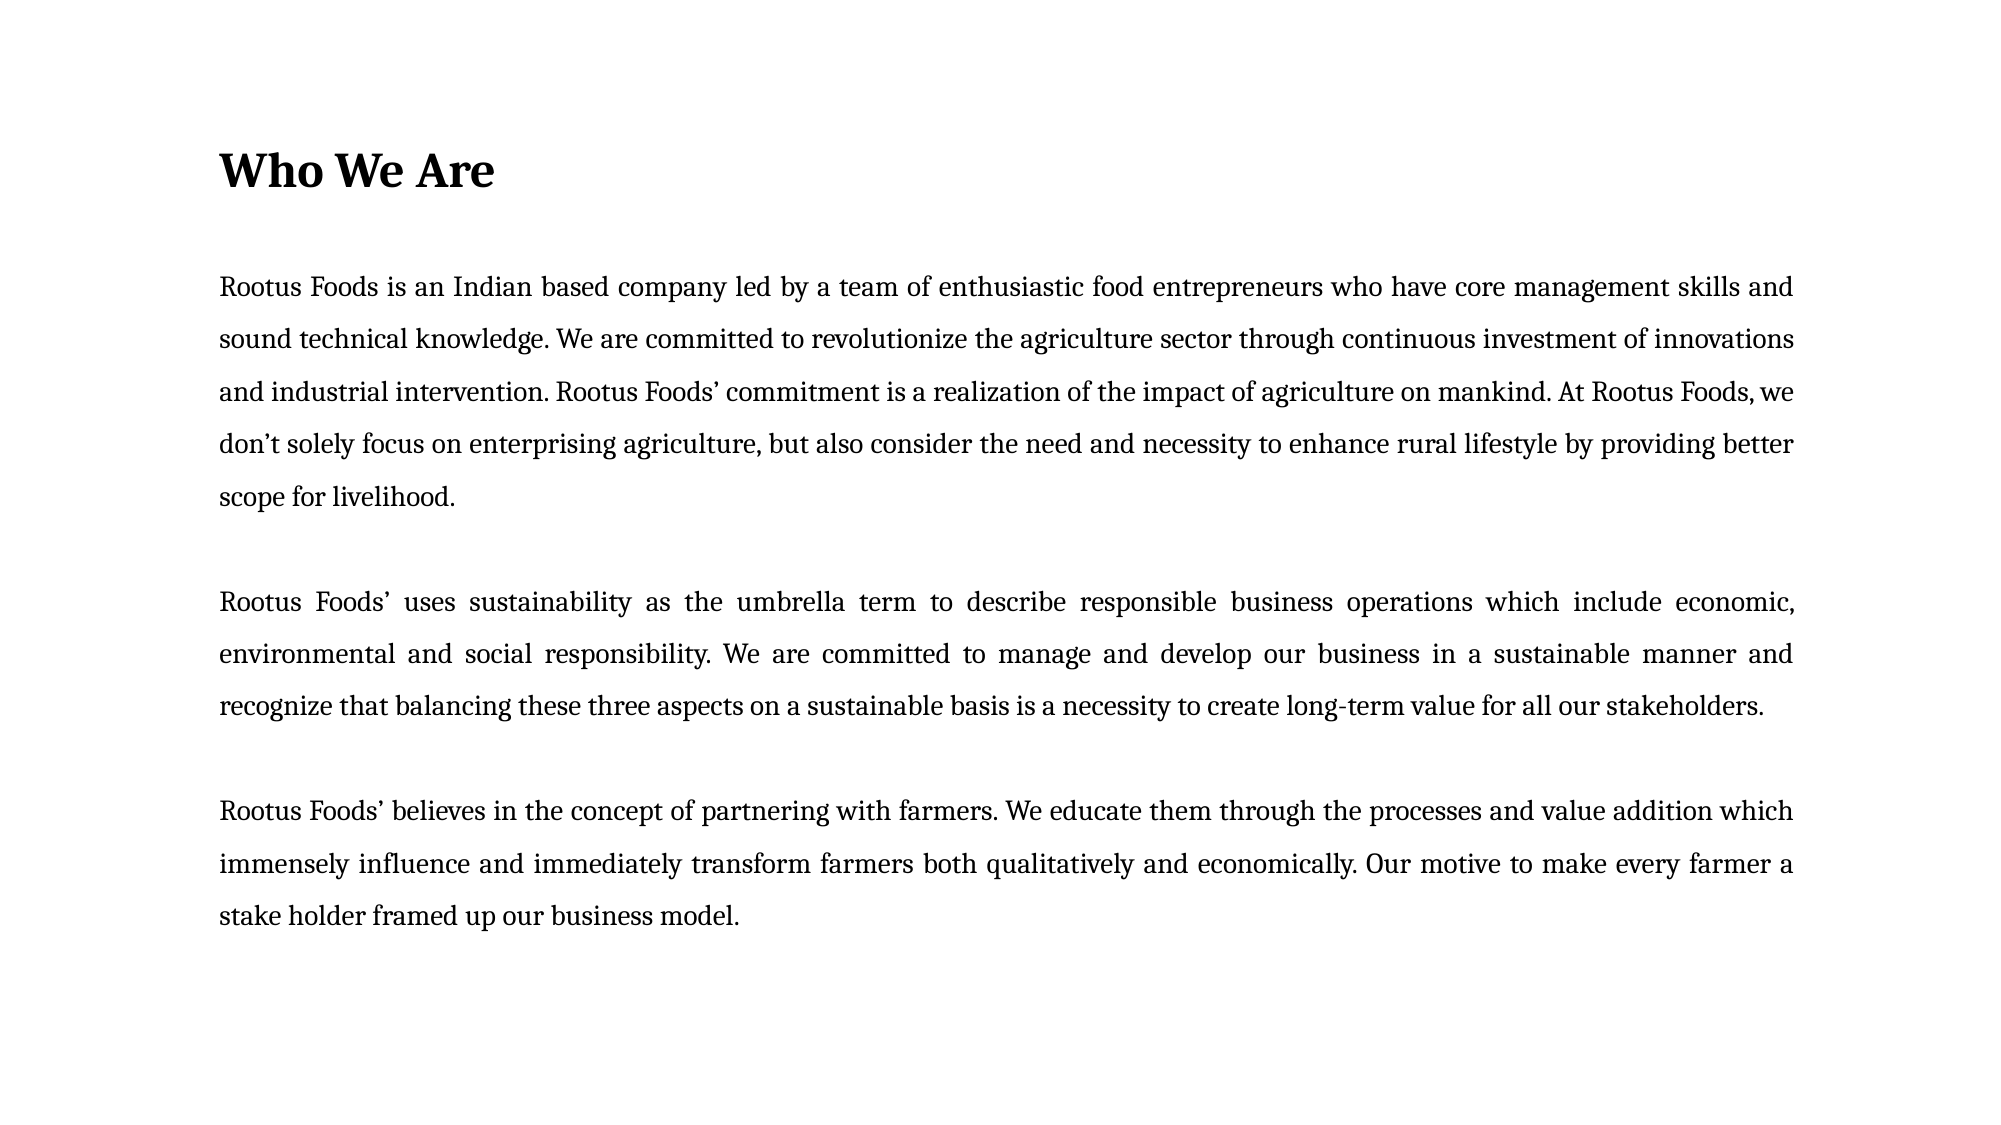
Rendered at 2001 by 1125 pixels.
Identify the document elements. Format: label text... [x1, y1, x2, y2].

text_box Who We Are Rootus Foods is an Indian based company led by a team of enthusiastic food entrepreneurs who have core management skills and sound technical knowledge. We are committed to revolutionize the agriculture sector through continuous investment of innovations and industrial intervention. Rootus Foods’ commitment is a realization of the impact of agriculture on mankind. At Rootus Foods, we don’t solely focus on enterprising agriculture, but also consider the need and necessity to enhance rural lifestyle by providing better scope for livelihood. Rootus Foods’ uses sustainability as the umbrella term to describe responsible business operations which include economic, environmental and social responsibility. We are committed to manage and develop our business in a sustainable manner and recognize that balancing these three aspects on a sustainable basis is a necessity to create long-term value for all our stakeholders. Rootus Foods’ believes in the concept of partnering with farmers. We educate them through the processes and value addition which immensely influence and immediately transform farmers both qualitatively and economically. Our motive to make every farmer a stake holder framed up our business model. [204, 99, 1811, 1044]
